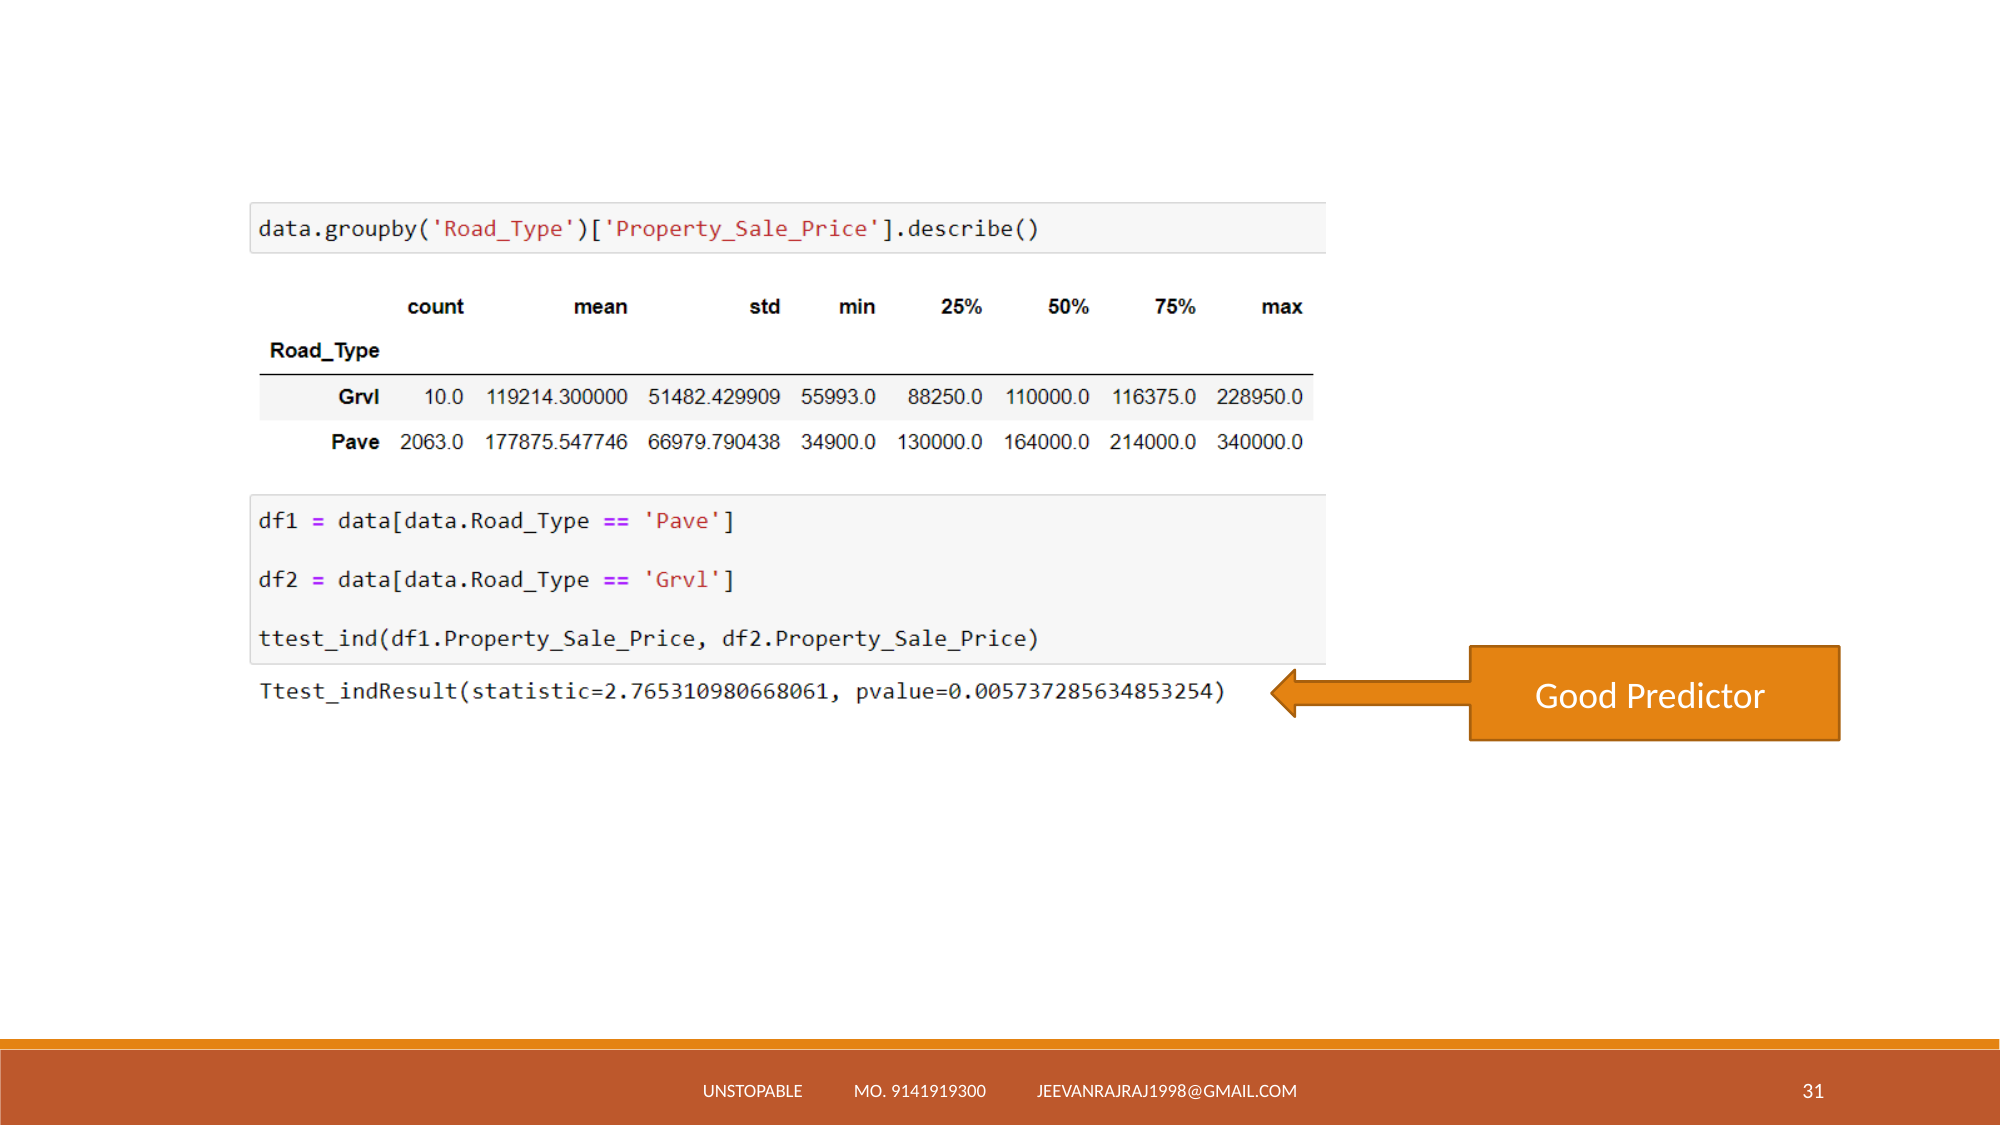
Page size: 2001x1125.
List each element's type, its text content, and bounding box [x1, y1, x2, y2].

text_box Good Predictor [1334, 645, 1841, 742]
slide_number 31 [1624, 1059, 1840, 1120]
picture [245, 196, 1326, 725]
footer unstopable Mo. 9141919300 jeevanrajraj1998@gmail.com [604, 1059, 1396, 1120]
